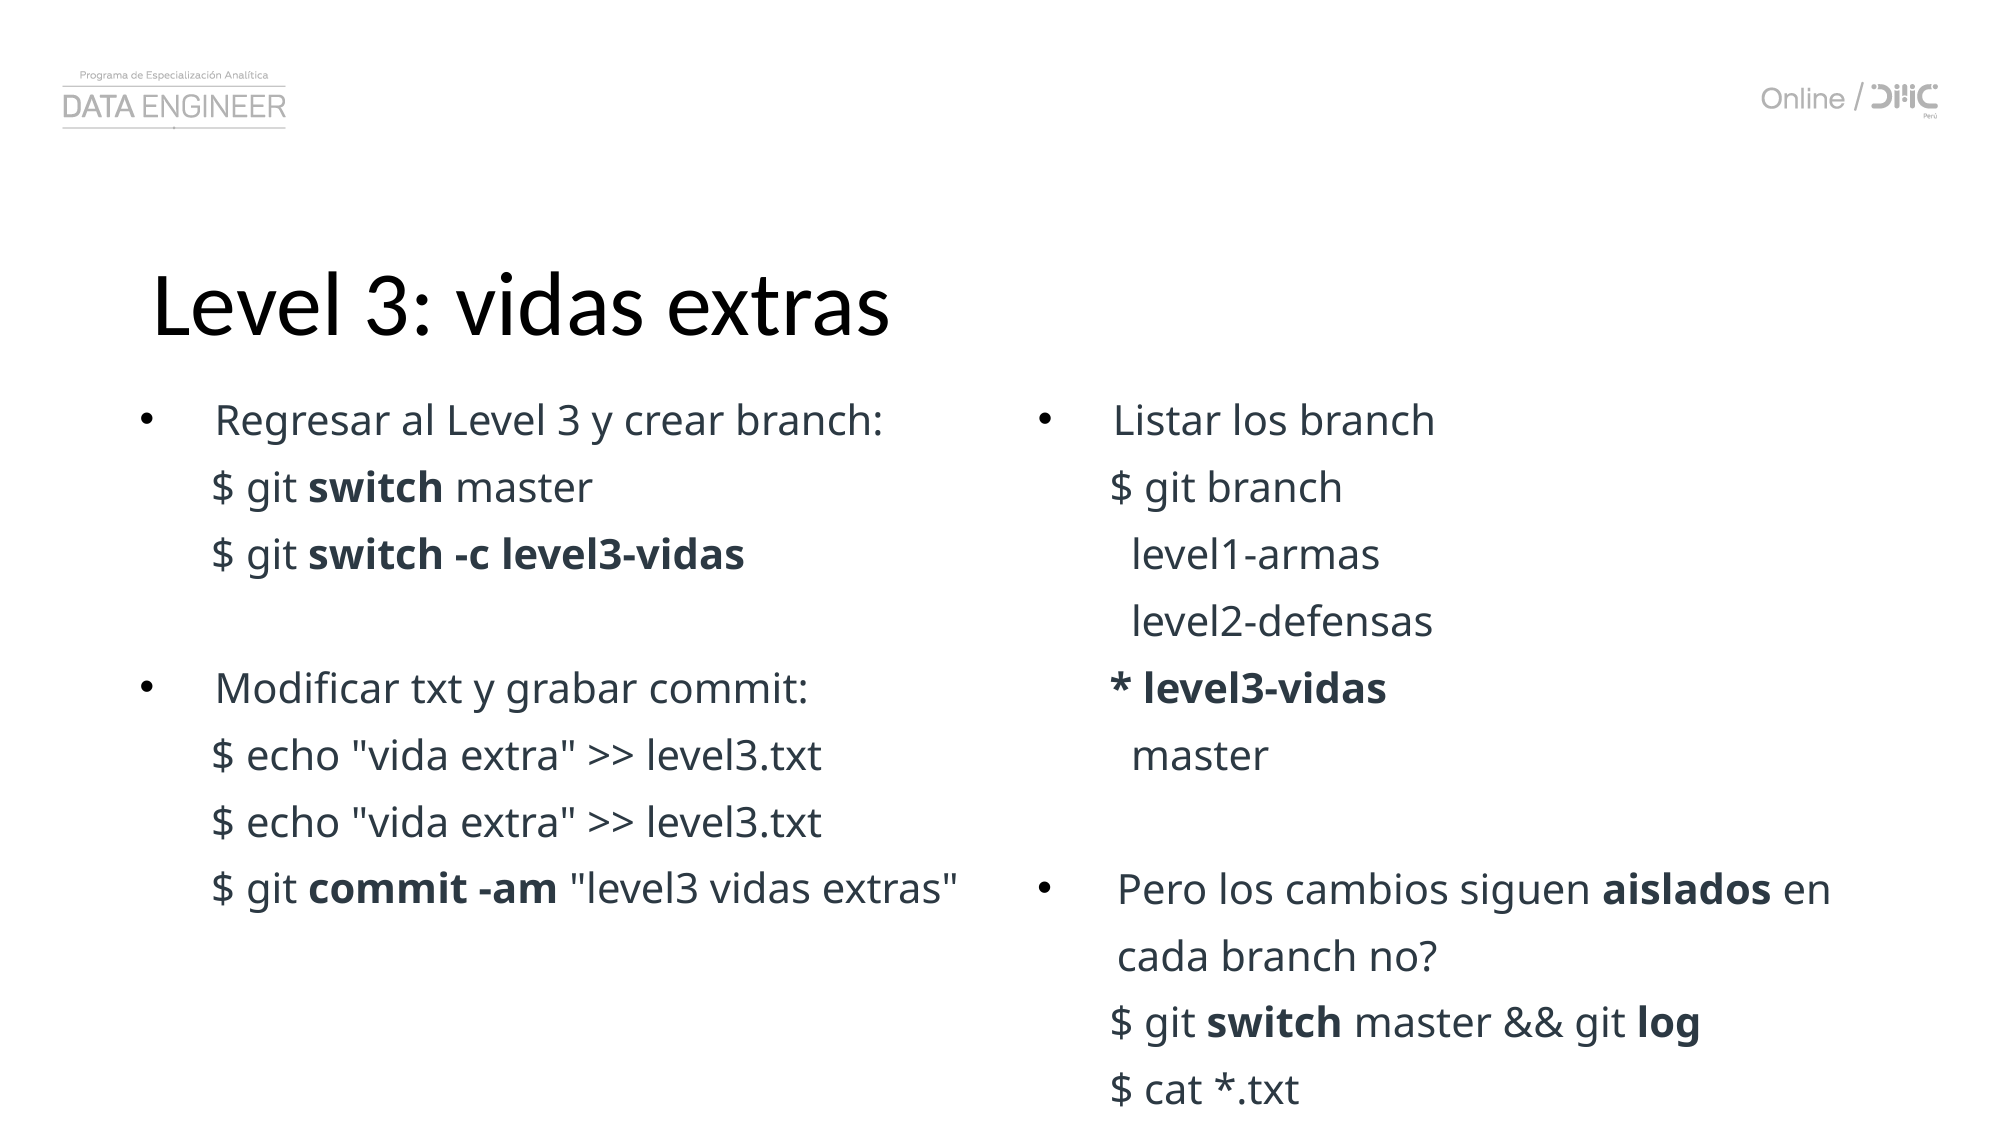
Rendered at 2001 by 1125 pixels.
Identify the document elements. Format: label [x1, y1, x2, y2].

list [0, 0, 2000, 1125]
